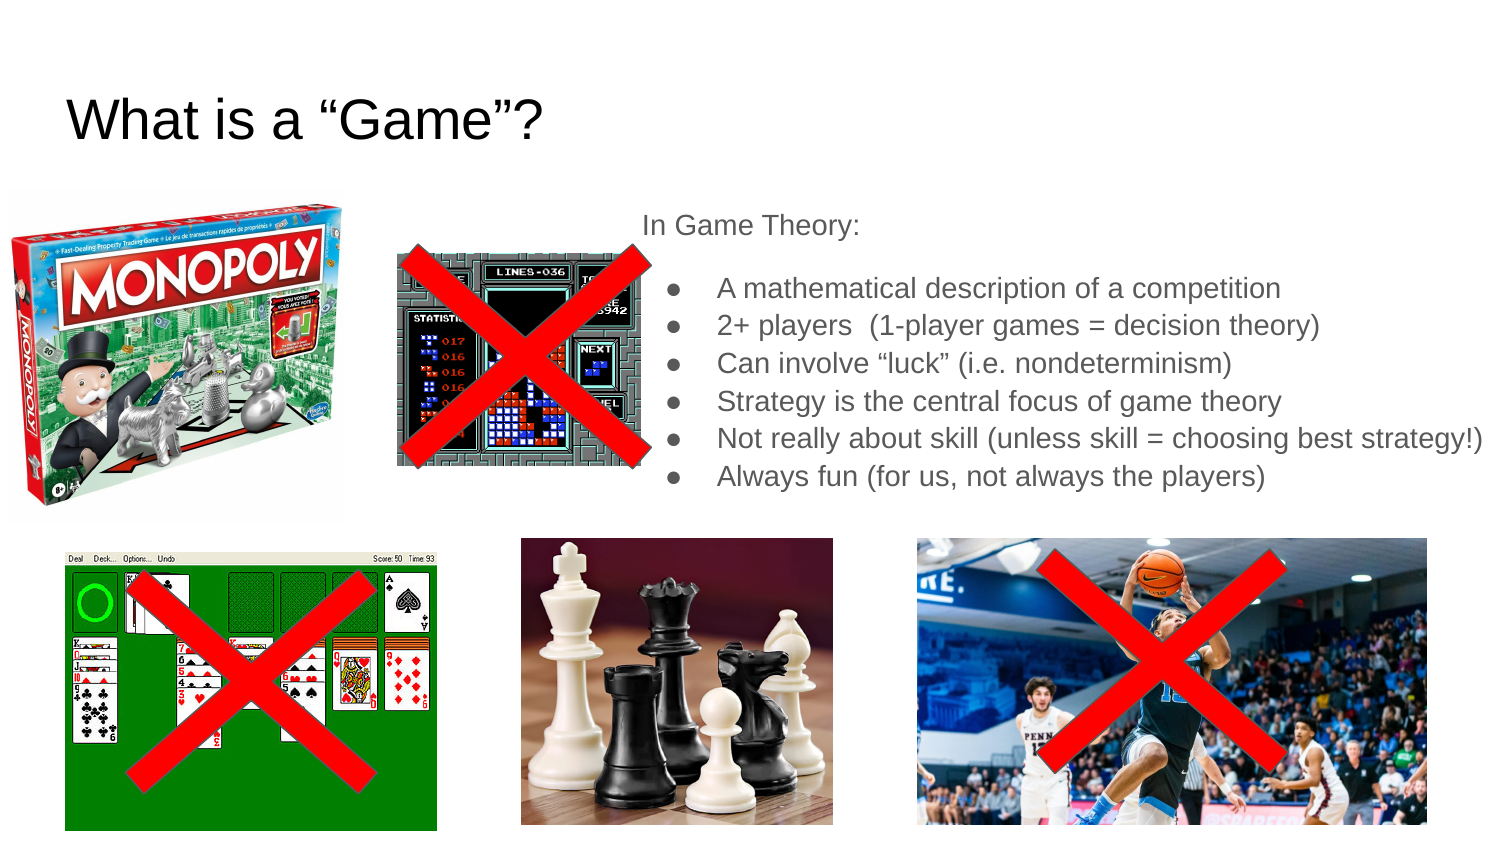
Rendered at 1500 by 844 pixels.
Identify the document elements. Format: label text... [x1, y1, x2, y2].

picture [916, 537, 1428, 826]
picture [520, 537, 834, 826]
text_box [645, 441, 652, 455]
text_box [644, 257, 652, 272]
text_box [411, 244, 426, 251]
list In Game Theory: A mathematical description of a competition 2+ players (1-player games = decision theory) Can involve “luck” (i.e. nondeterminism) Strategy is the central focus of game theory Not really about skill (unless skill = choosing best strategy!) Always fun (for us, not always the players) [626, 189, 1500, 750]
text_box [624, 244, 640, 252]
title What is a “Game”? [51, 72, 1449, 167]
picture [65, 551, 438, 831]
picture [396, 253, 641, 466]
picture [9, 188, 345, 525]
